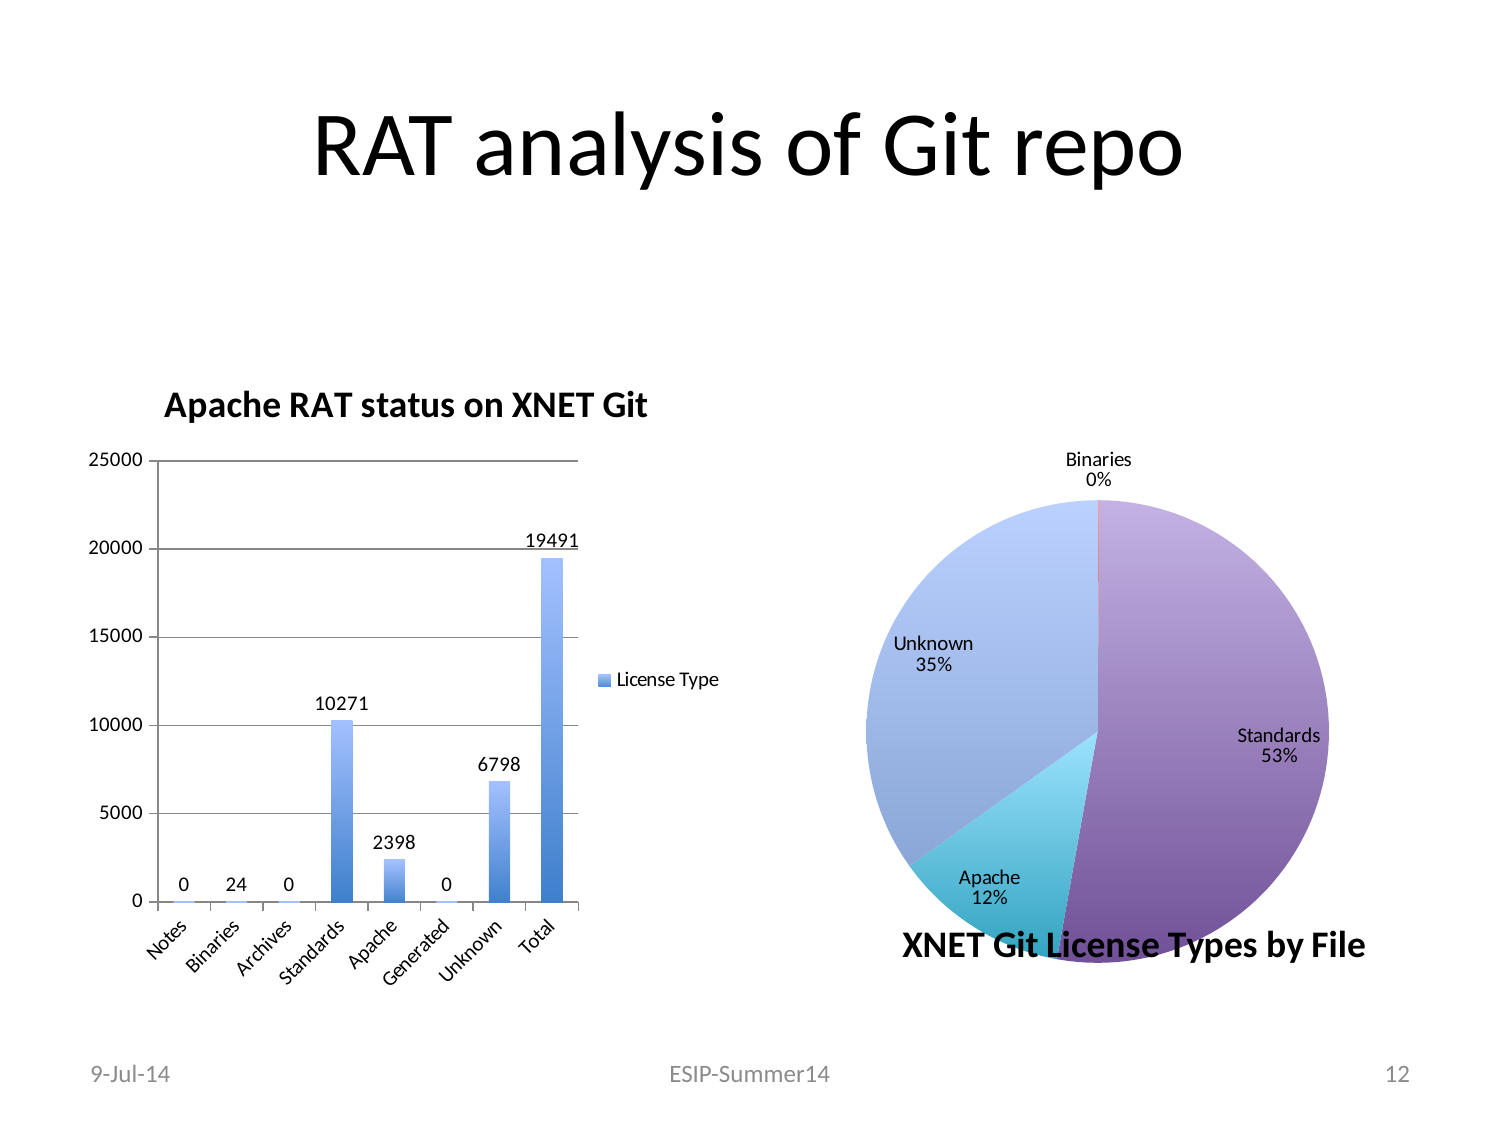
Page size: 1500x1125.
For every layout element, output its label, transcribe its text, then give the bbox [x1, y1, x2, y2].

slide_number 9-Jul-14 [75, 1042, 425, 1103]
title RAT analysis of Git repo [75, 45, 1425, 233]
chart [761, 356, 1426, 1006]
slide_number 12 [1074, 1042, 1425, 1103]
chart [74, 356, 738, 1006]
footer ESIP-Summer14 [512, 1042, 988, 1103]
